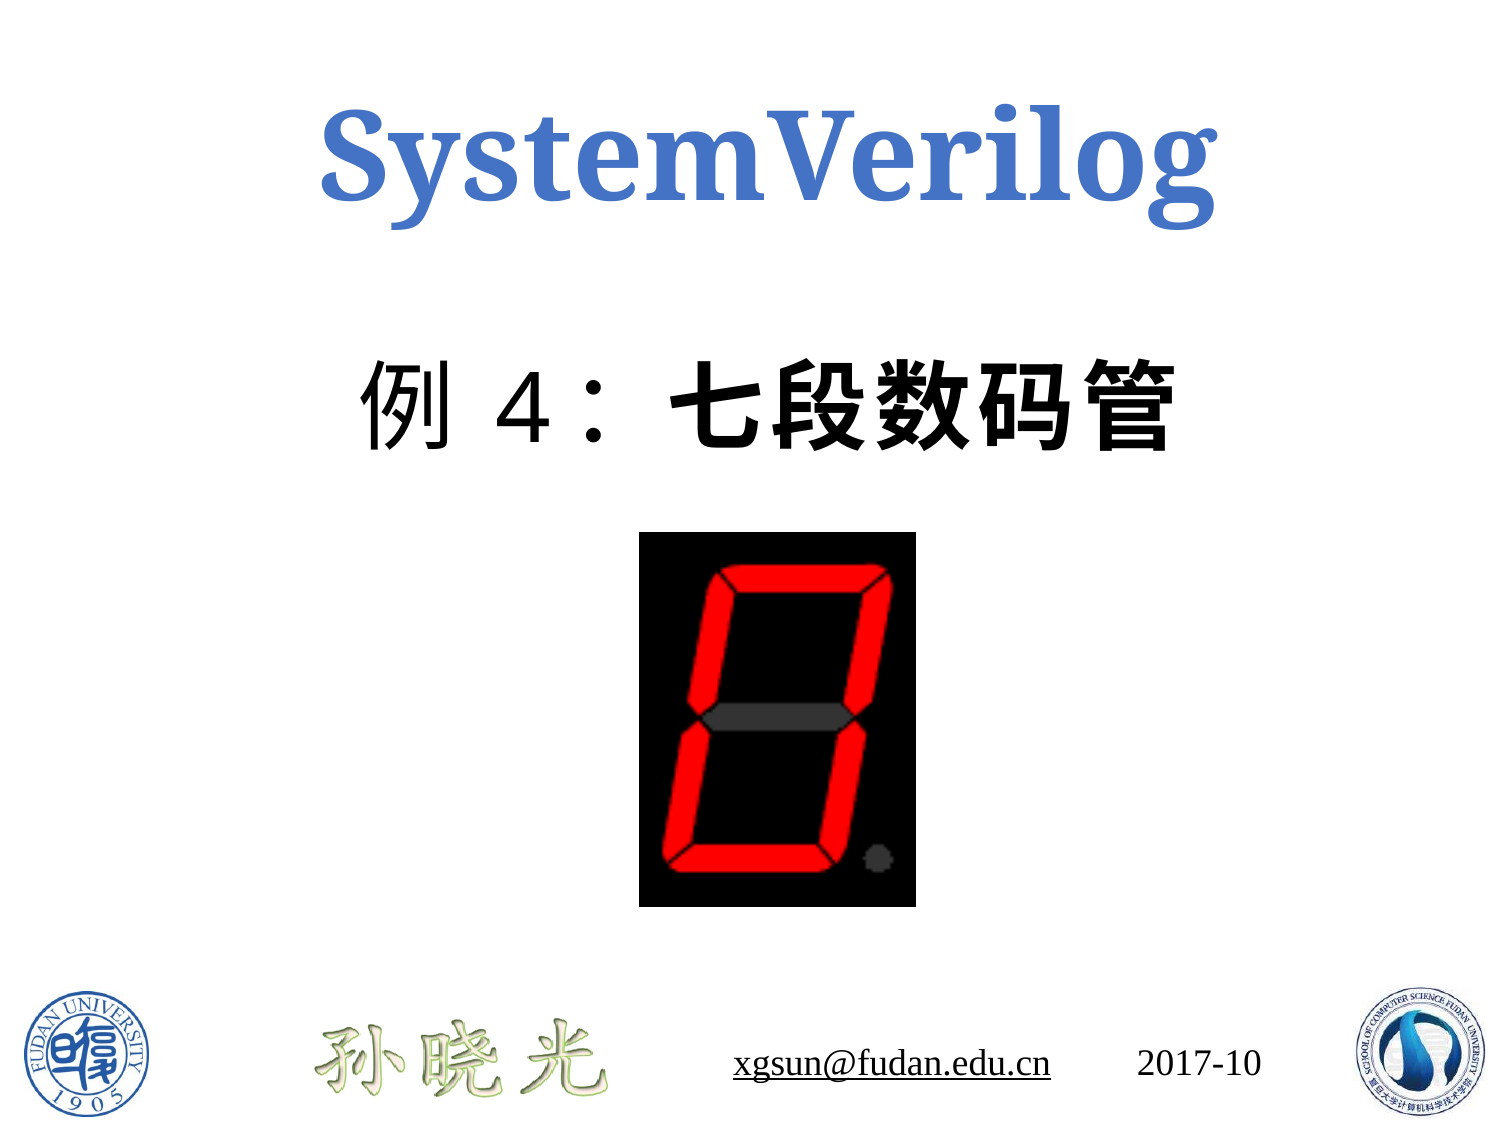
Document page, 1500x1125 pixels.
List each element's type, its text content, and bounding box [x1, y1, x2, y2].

picture [639, 532, 916, 907]
text_box xgsun@fudan.edu.cn 2017-10 [693, 1021, 1277, 1091]
picture [308, 1012, 616, 1102]
picture [1353, 985, 1488, 1119]
text_box SystemVerilog [303, 68, 1235, 234]
title 例 4：七段数码管 [262, 275, 1275, 470]
picture [24, 991, 149, 1117]
